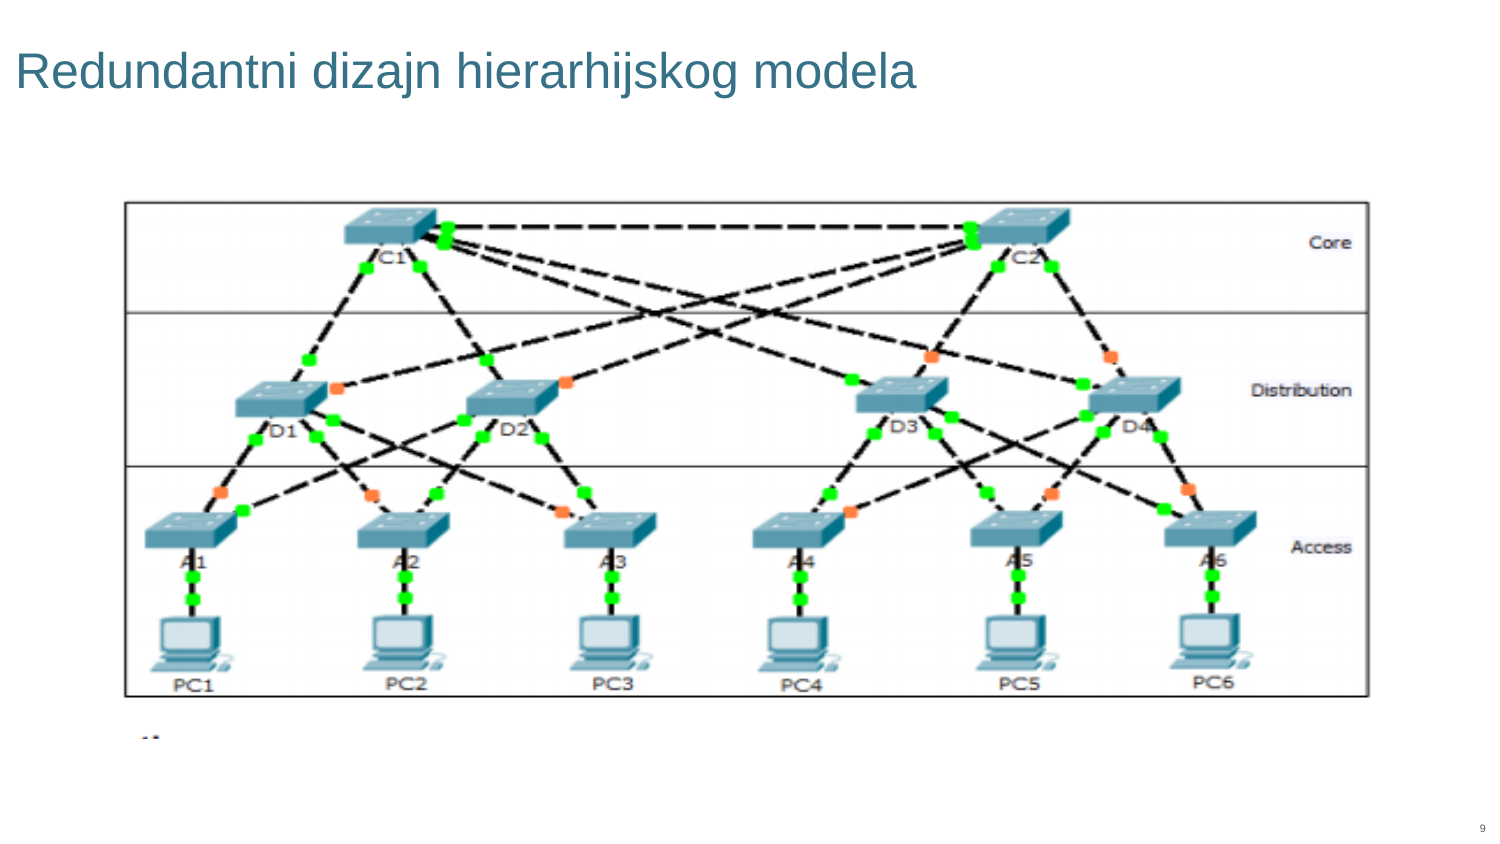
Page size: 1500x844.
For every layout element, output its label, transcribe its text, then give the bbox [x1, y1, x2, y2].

slide_number 9 [1389, 812, 1500, 844]
title Redundantni dizajn hierarhijskog modela [0, 6, 1500, 131]
picture [121, 191, 1391, 739]
